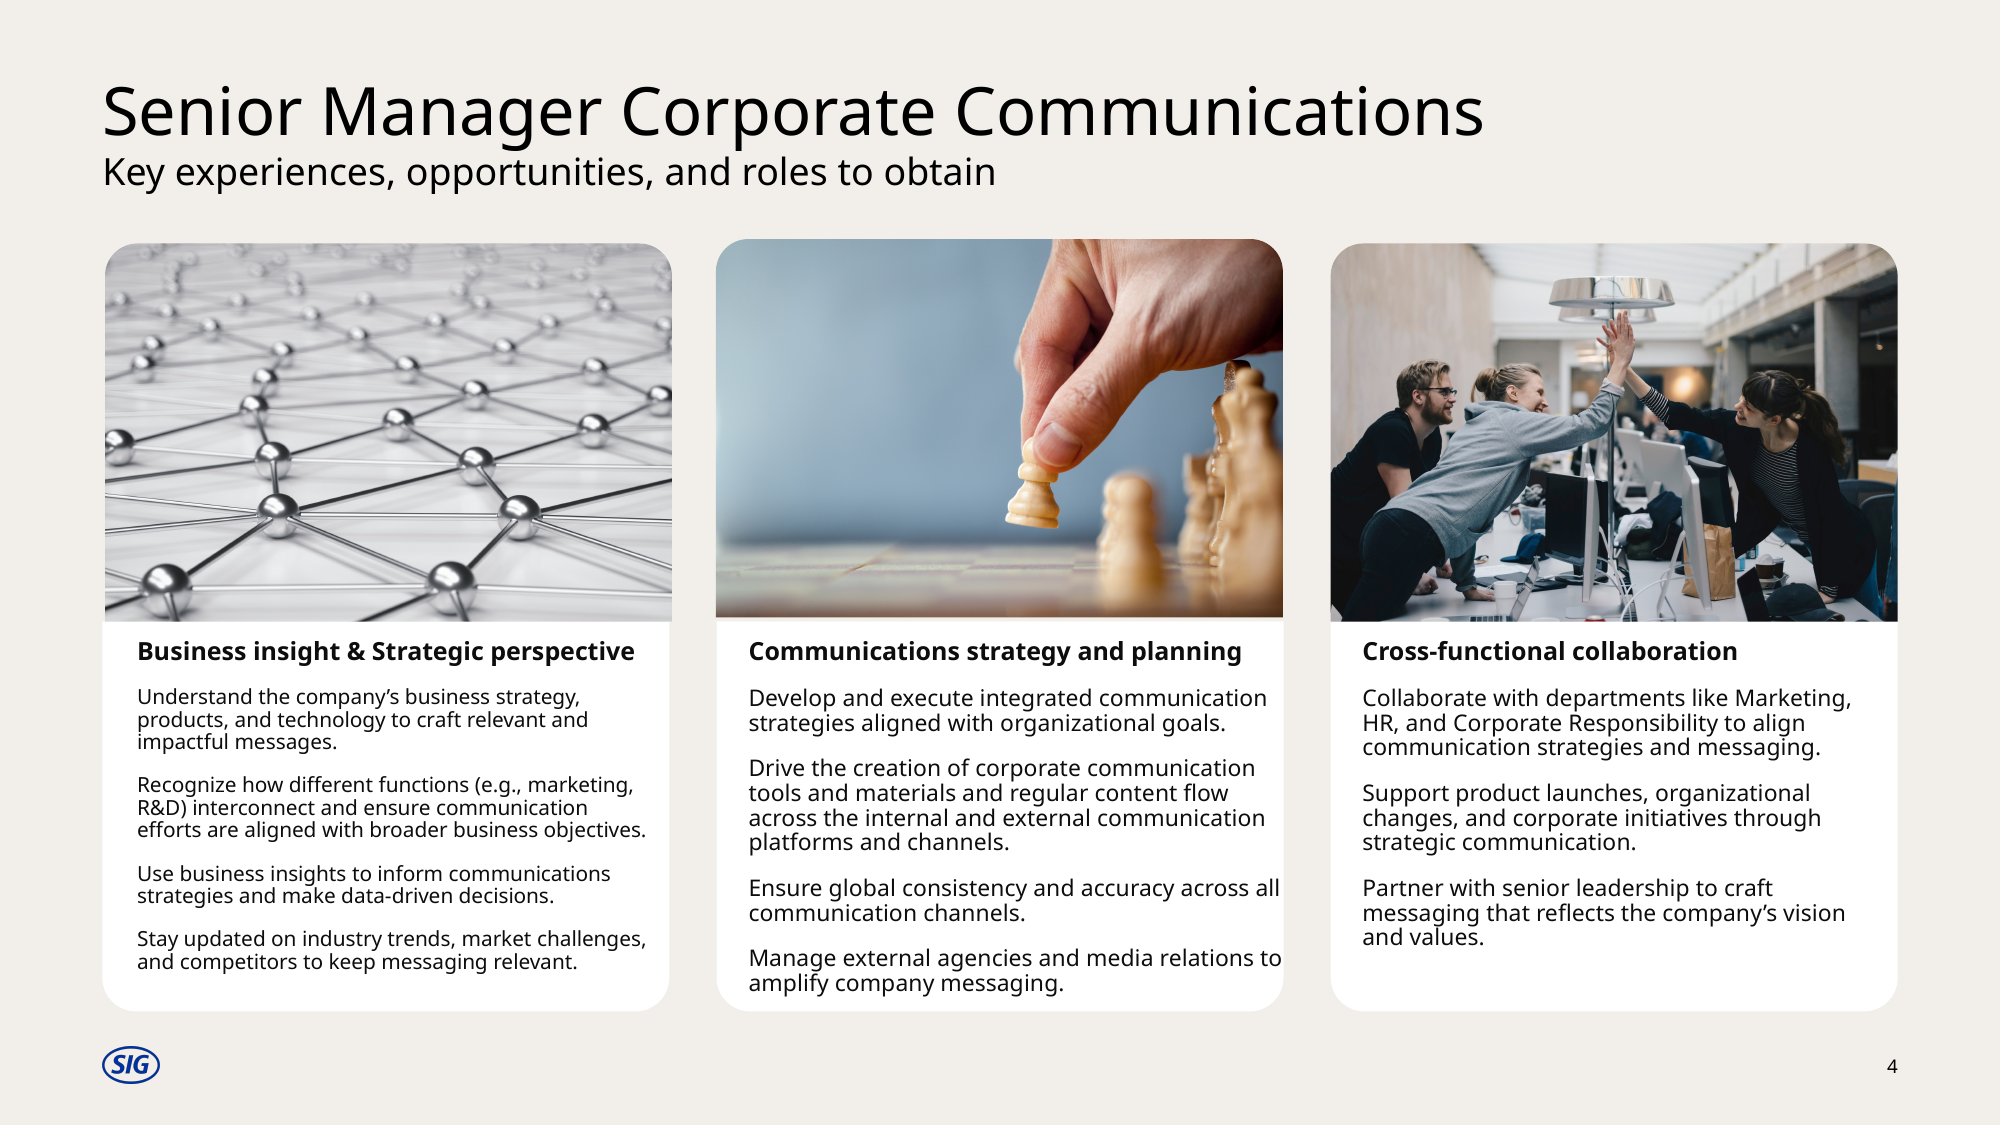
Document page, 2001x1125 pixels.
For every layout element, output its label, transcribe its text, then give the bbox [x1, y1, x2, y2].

picture [102, 1046, 160, 1084]
list Cross-functional collaboration Collaborate with departments like Marketing, HR, and Corporate Responsibility to align communication strategies and messaging. Support product launches, organizational changes, and corporate initiatives through strategic communication. Partner with senior leadership to craft messaging that reflects the company’s vision and values. [1329, 638, 1897, 1014]
slide_number 4 [1850, 1052, 1898, 1083]
list Business insight & Strategic perspective Understand the company’s business strategy, products, and technology to craft relevant and impactful messages. Recognize how different functions (e.g., marketing, R&D) interconnect and ensure communication efforts are aligned with broader business objectives. Use business insights to inform communications strategies and make data-driven decisions. Stay updated on industry trends, market challenges, and competitors to keep messaging relevant. [104, 638, 684, 1014]
list Communications strategy and planning Develop and execute integrated communication strategies aligned with organizational goals. Drive the creation of corporate communication tools and materials and regular content flow across the internal and external communication platforms and channels. Ensure global consistency and accuracy across all communication channels. Manage external agencies and media relations to amplify company messaging. [715, 638, 1317, 1014]
subtitle Key experiences, opportunities, and roles to obtain [102, 152, 1898, 197]
picture [715, 239, 1283, 618]
title Senior Manager Corporate Communications [102, 78, 2000, 209]
picture [1330, 243, 1898, 622]
picture [104, 243, 672, 622]
